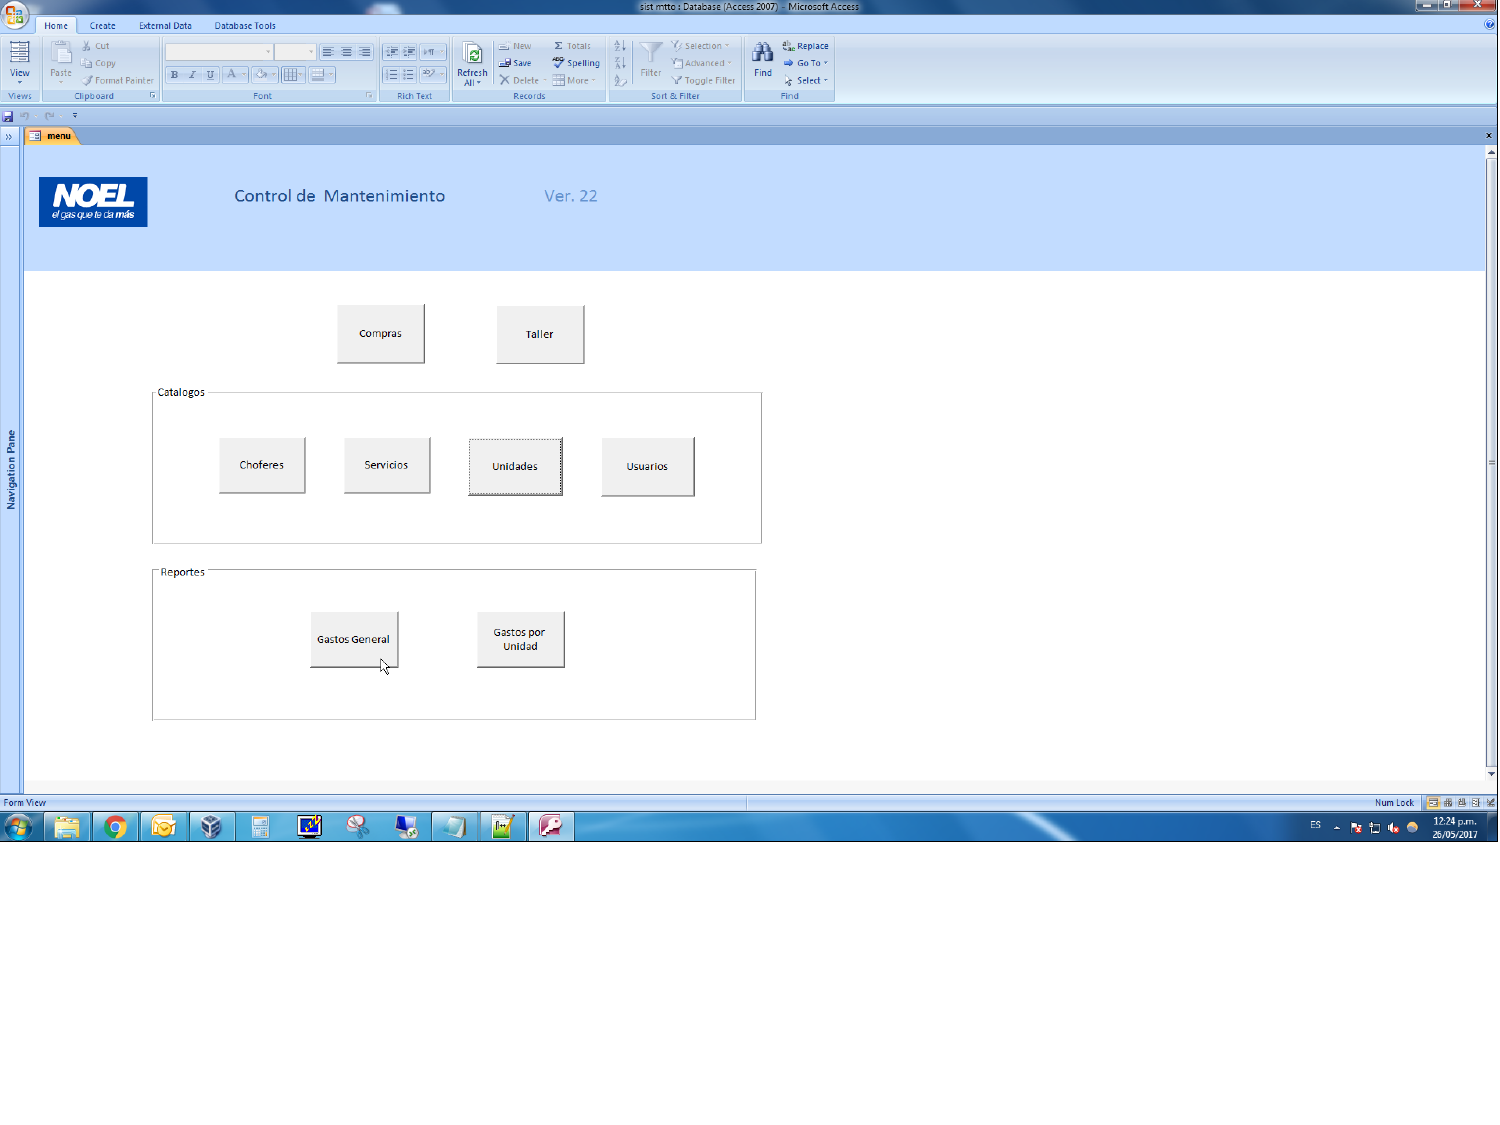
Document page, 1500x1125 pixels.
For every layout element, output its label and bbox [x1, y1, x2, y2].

picture [0, 0, 1499, 842]
